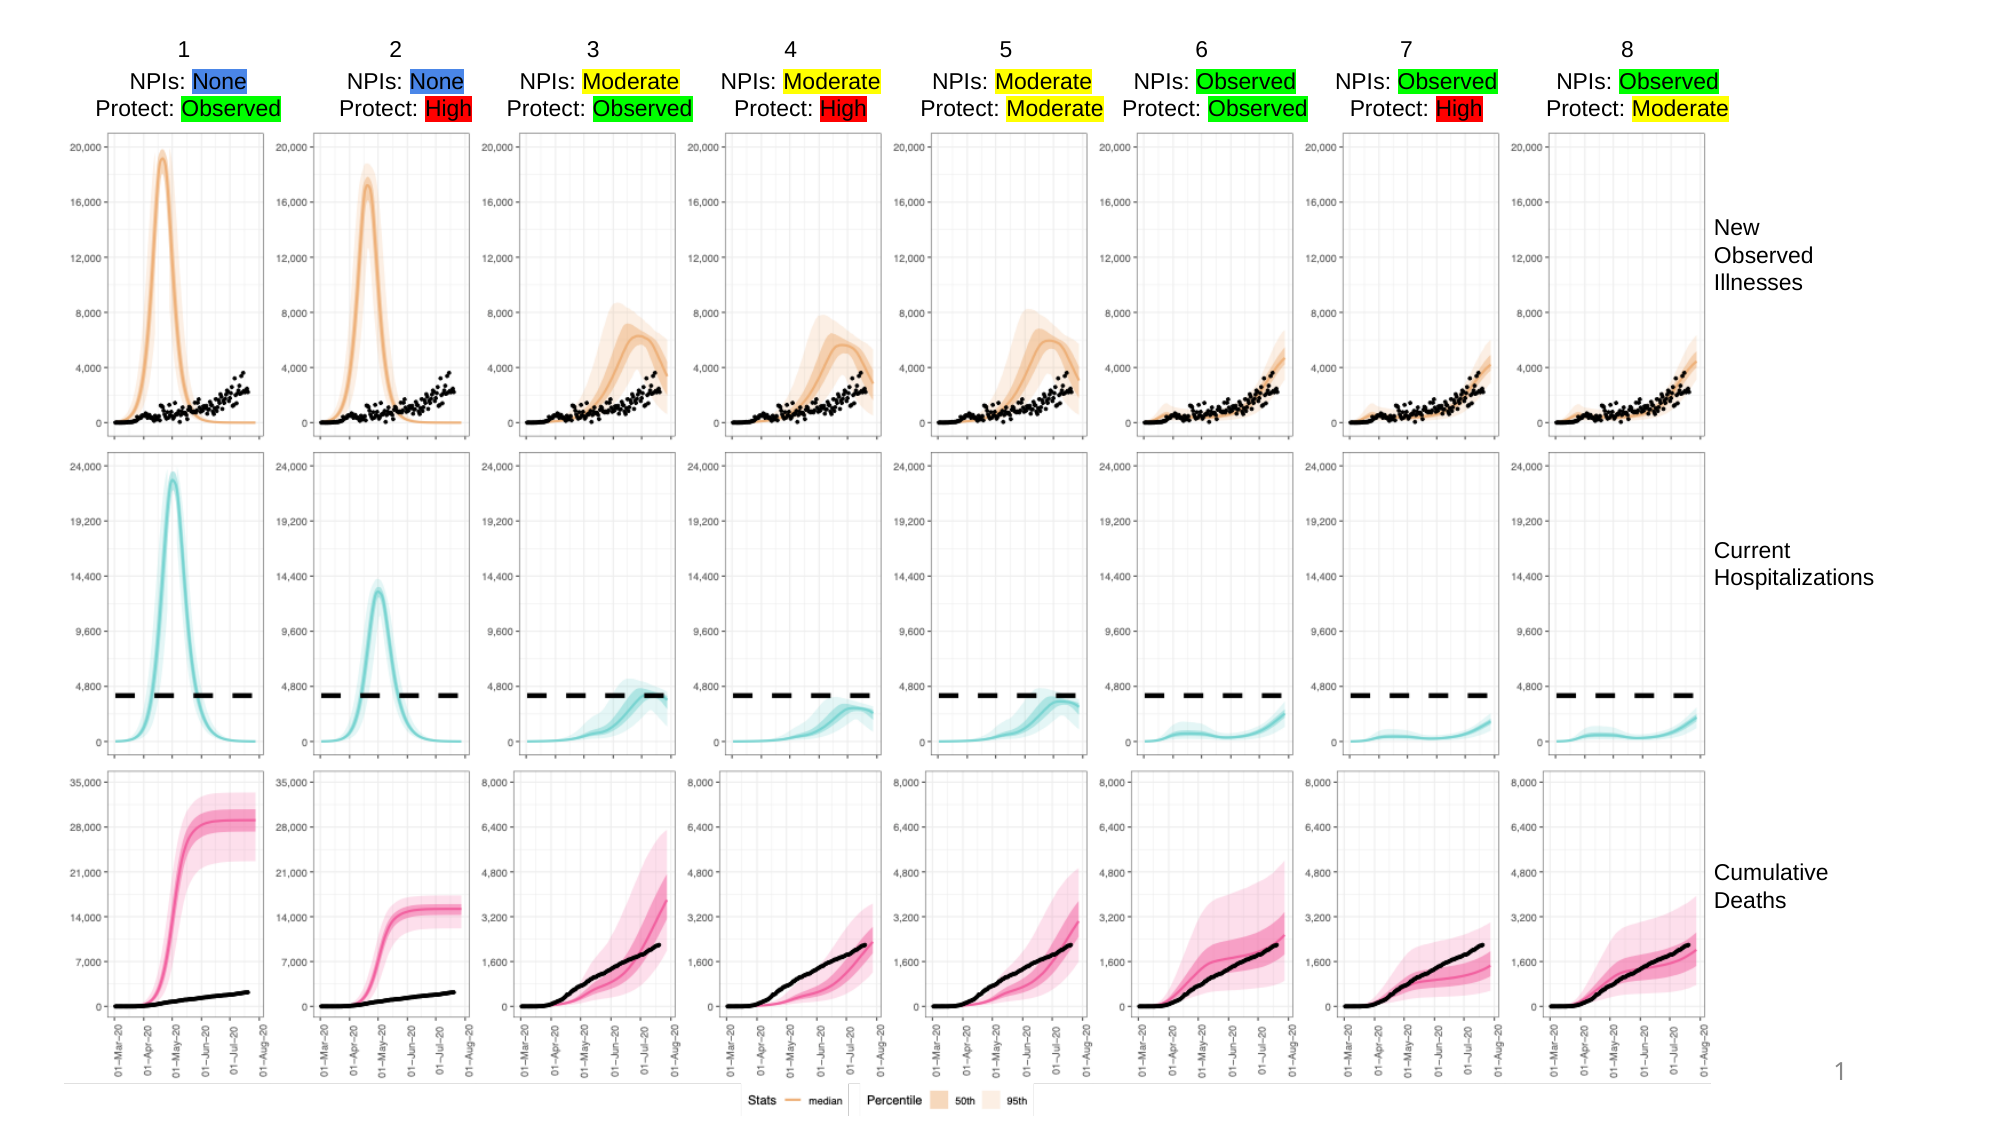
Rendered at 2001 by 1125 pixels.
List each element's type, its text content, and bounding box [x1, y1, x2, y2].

text_box NPIs: Moderate Protect: High [705, 51, 896, 90]
picture [64, 126, 1712, 1116]
text_box NPIs: Observed Protect: Moderate [1526, 51, 1749, 90]
text_box NPIs: Moderate Protect: Moderate [900, 51, 1103, 90]
text_box 4 [695, 19, 886, 59]
text_box 8 [1516, 19, 1740, 59]
text_box 5 [910, 19, 1099, 59]
text_box NPIs: None Protect: Observed [64, 51, 303, 90]
text_box Cumulative Deaths [1715, 842, 1922, 961]
text_box Current Hospitalizations [1715, 520, 1922, 639]
text_box 7 [1304, 19, 1509, 59]
text_box 3 [497, 19, 689, 59]
text_box NPIs: Observed Protect: Observed [1103, 59, 1313, 90]
text_box 6 [1099, 19, 1304, 59]
text_box 2 [293, 19, 497, 59]
text_box NPIs: None Protect: High [303, 59, 488, 90]
text_box NPIs: Moderate Protect: Observed [488, 51, 705, 90]
text_box 1 [108, 19, 259, 59]
text_box New Observed Illnesses [1715, 197, 1922, 316]
text_box NPIs: Observed Protect: High [1313, 51, 1519, 90]
slide_number ‹#› [1715, 1042, 1863, 1103]
